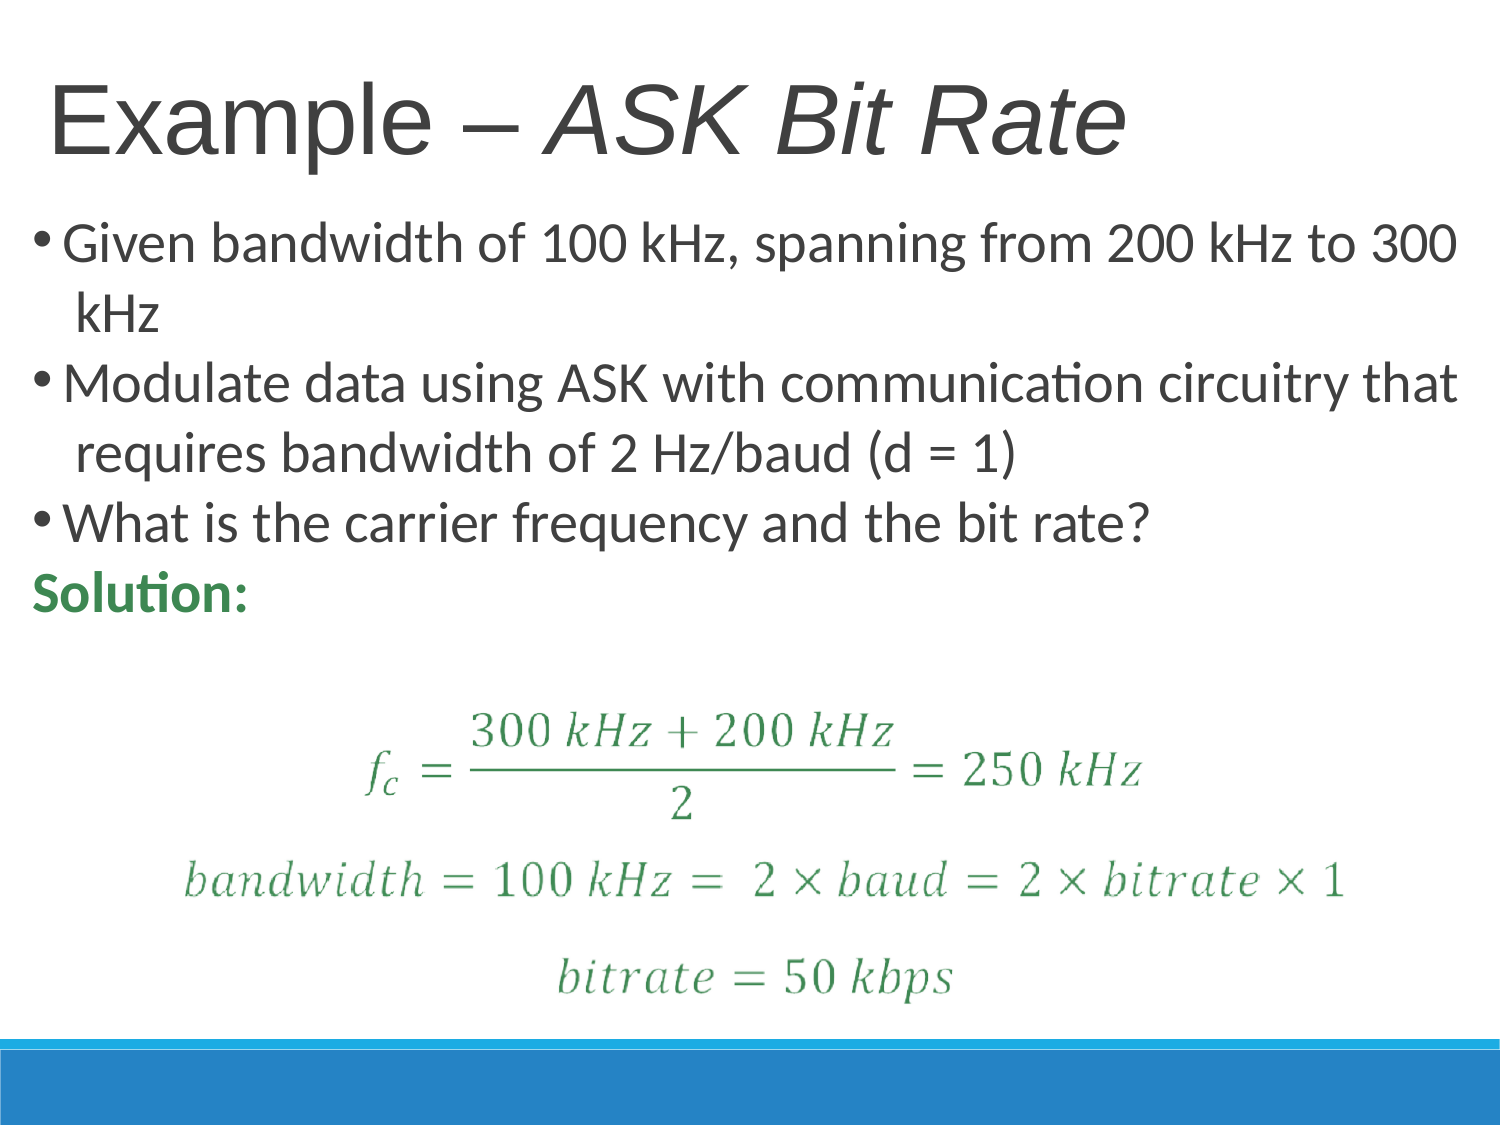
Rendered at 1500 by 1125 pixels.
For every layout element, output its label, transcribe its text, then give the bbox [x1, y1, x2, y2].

title Example – ASK Bit Rate [45, 52, 1134, 201]
picture [344, 706, 1161, 822]
picture [530, 939, 975, 1016]
picture [150, 842, 1376, 919]
text_box Given bandwidth of 100 kHz, spanning from 200 kHz to 300 kHz Modulate data using ASK with communication circuitry that requires bandwidth of 2 Hz/baud (d = 1) What is the carrier frequency and the bit rate? Solution: [30, 201, 1472, 624]
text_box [0, 1038, 1500, 1125]
